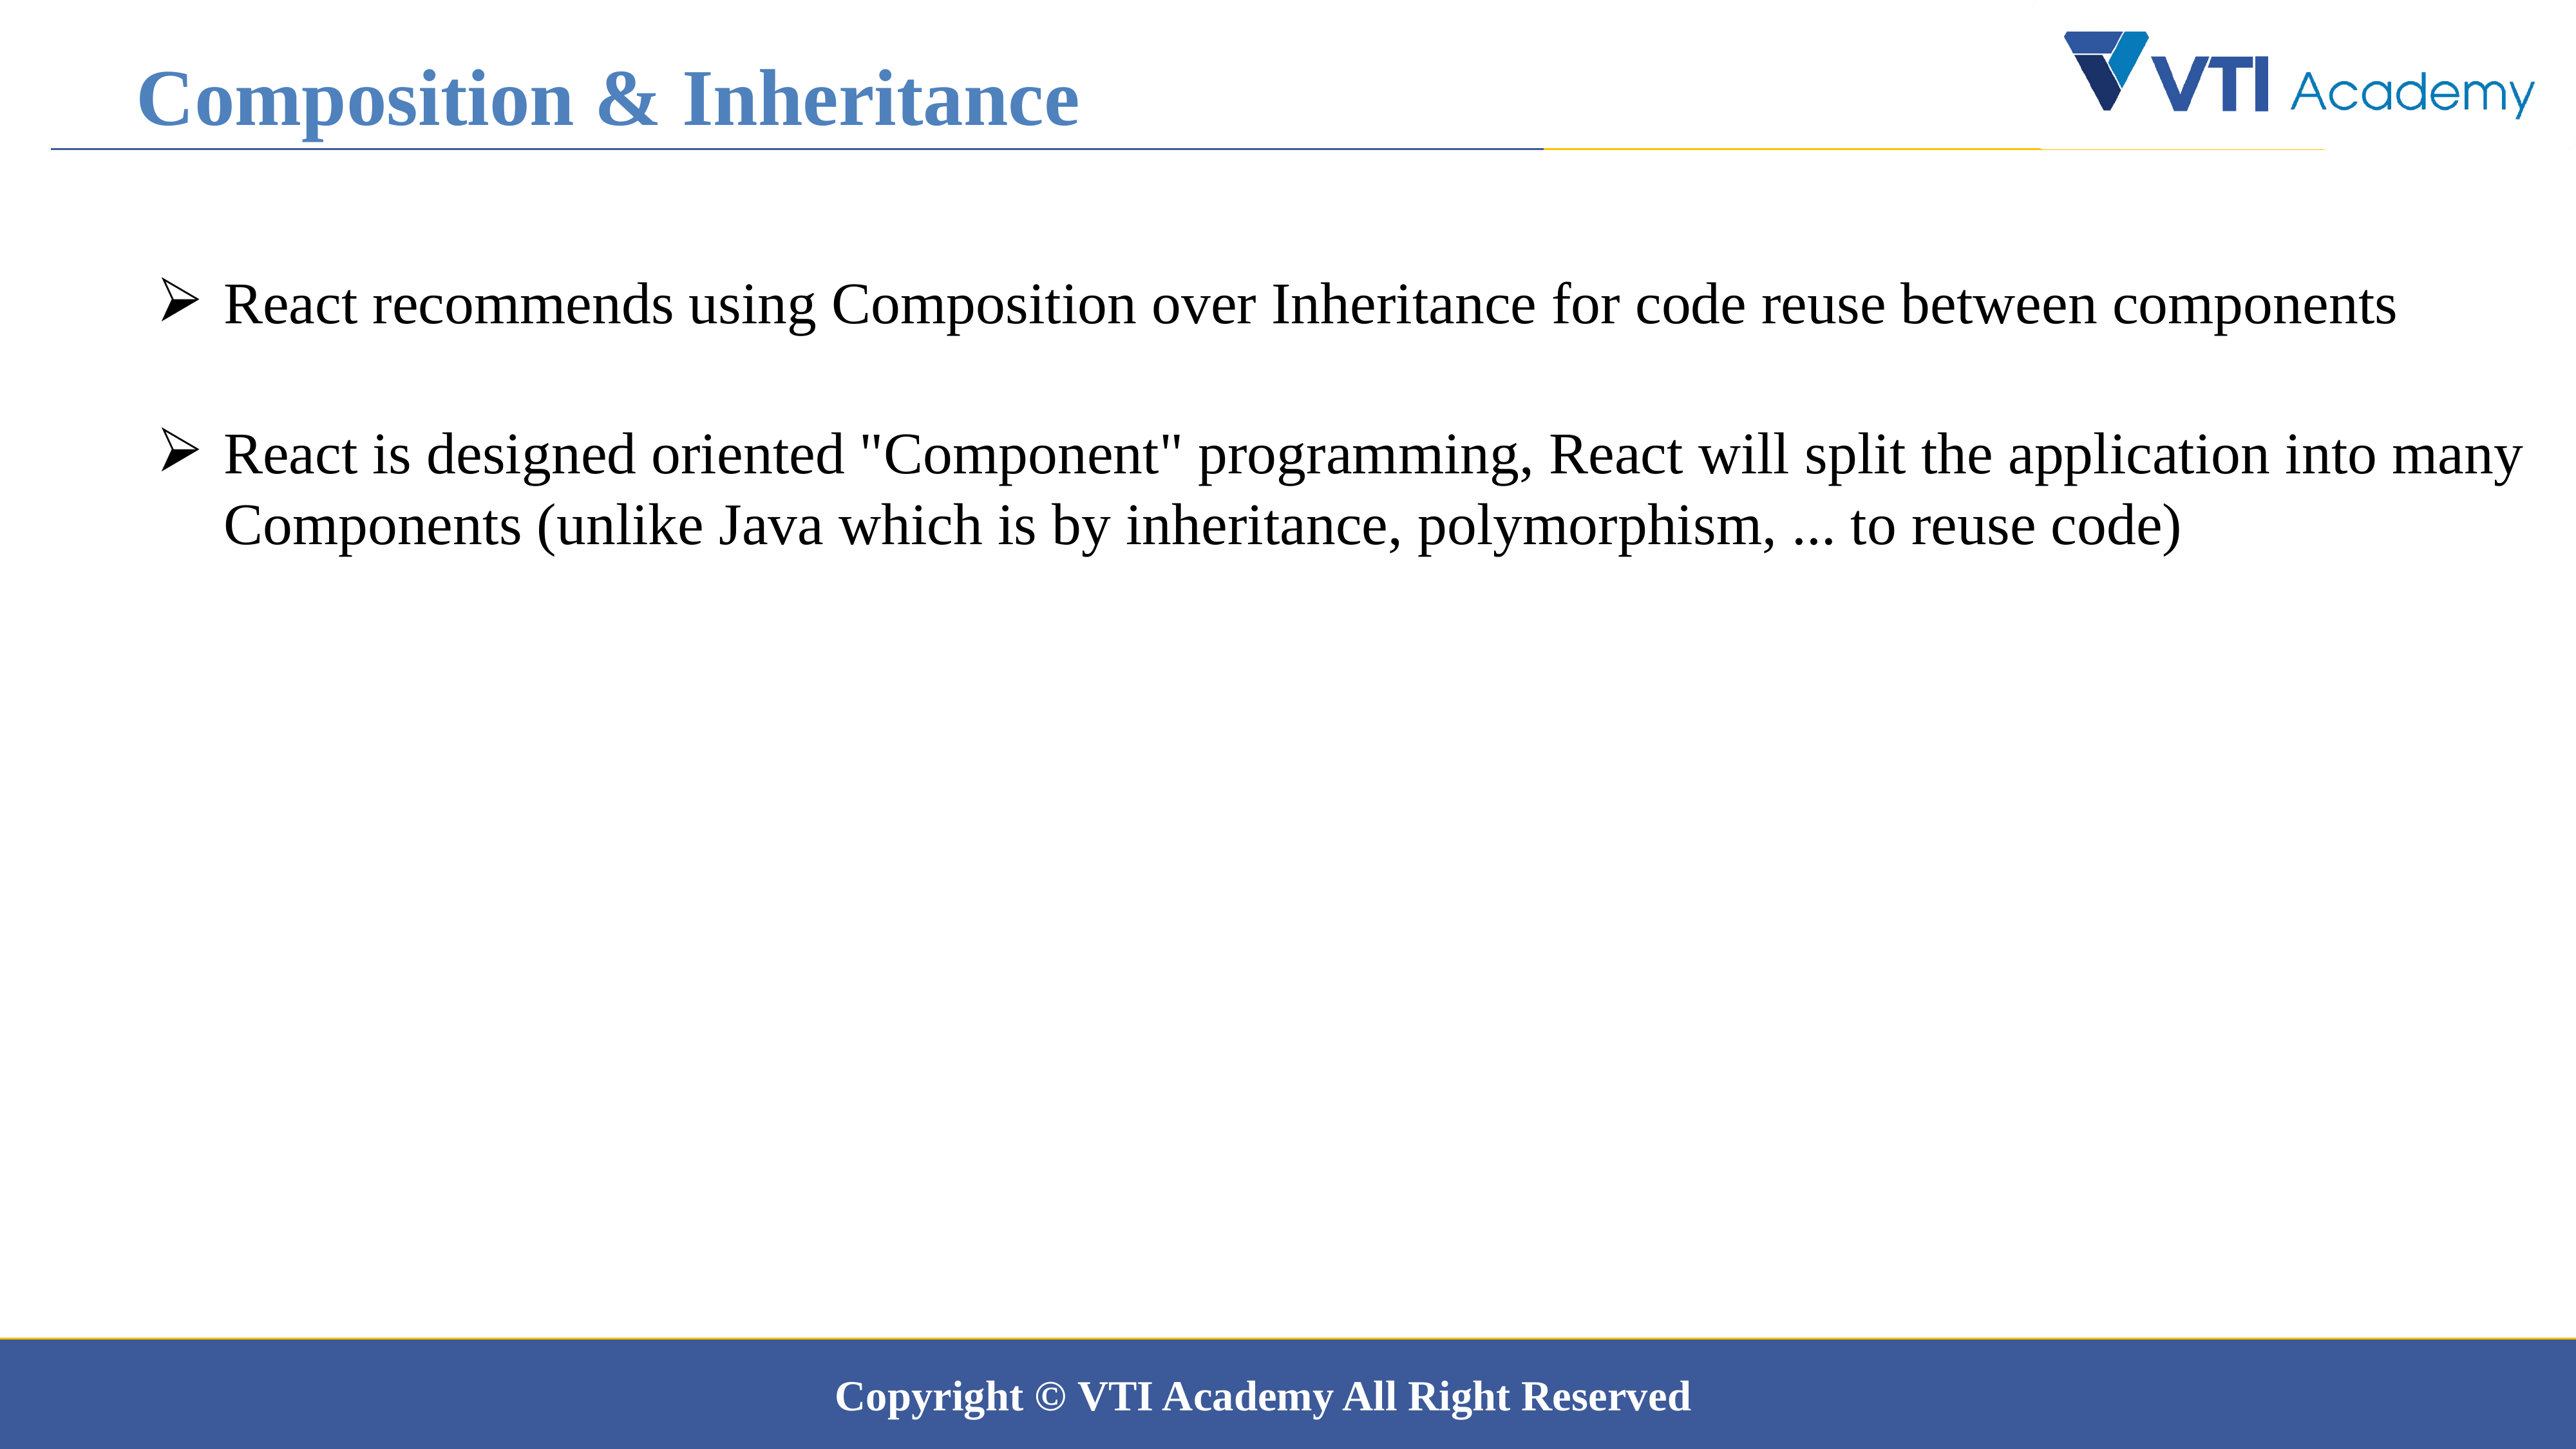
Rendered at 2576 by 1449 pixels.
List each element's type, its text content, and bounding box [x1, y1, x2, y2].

text_box React recommends using Composition over Inheritance for code reuse between components React is designed oriented "Component" programming, React will split the application into many Components (unlike Java which is by inheritance, polymorphism, ... to reuse code) [149, 260, 2550, 768]
picture [2034, 0, 2576, 149]
text_box Composition & Inheritance [126, 60, 1774, 126]
